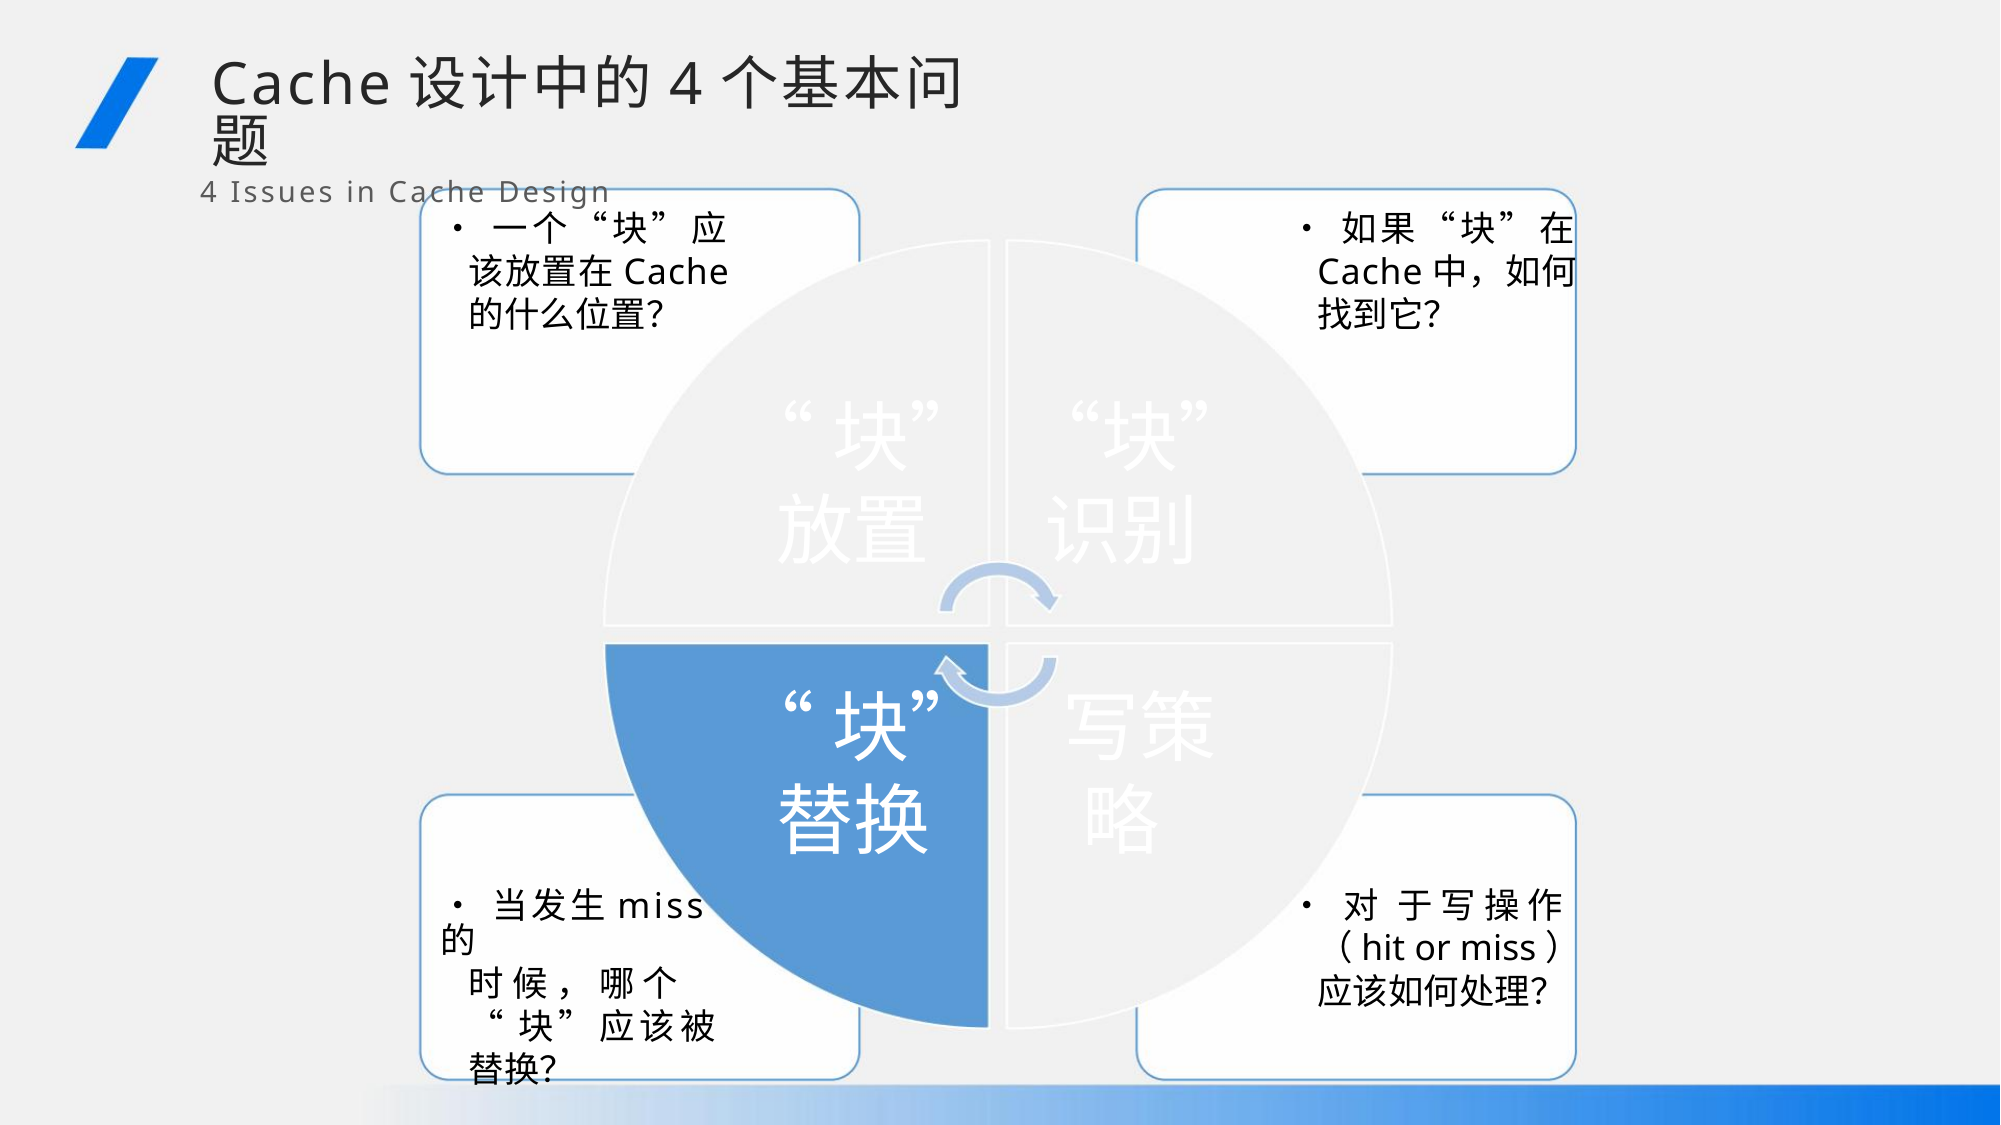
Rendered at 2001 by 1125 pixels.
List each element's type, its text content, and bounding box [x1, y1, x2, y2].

text_box “块” 写策 替换 略 [737, 693, 1245, 864]
text_box •对 于 写 操 作 （hit or miss） 应该如何处理？ [1289, 889, 1608, 1012]
text_box Cache设计中的4个基本问题 4 Issues in Cache Design [200, 58, 985, 209]
text_box • 当发生miss的 时 候 ， 哪 个 “块”应该被 替换？ [440, 889, 733, 1090]
text_box [0, 0, 2000, 1125]
text_box • 如果“块”在 Cache中，如何 找到它？ [1289, 213, 1581, 335]
text_box • 一个“块”应 该放置在Cache 的什么位置？ [440, 213, 733, 335]
text_box “块” “块” 放置 识别 [737, 403, 1284, 574]
